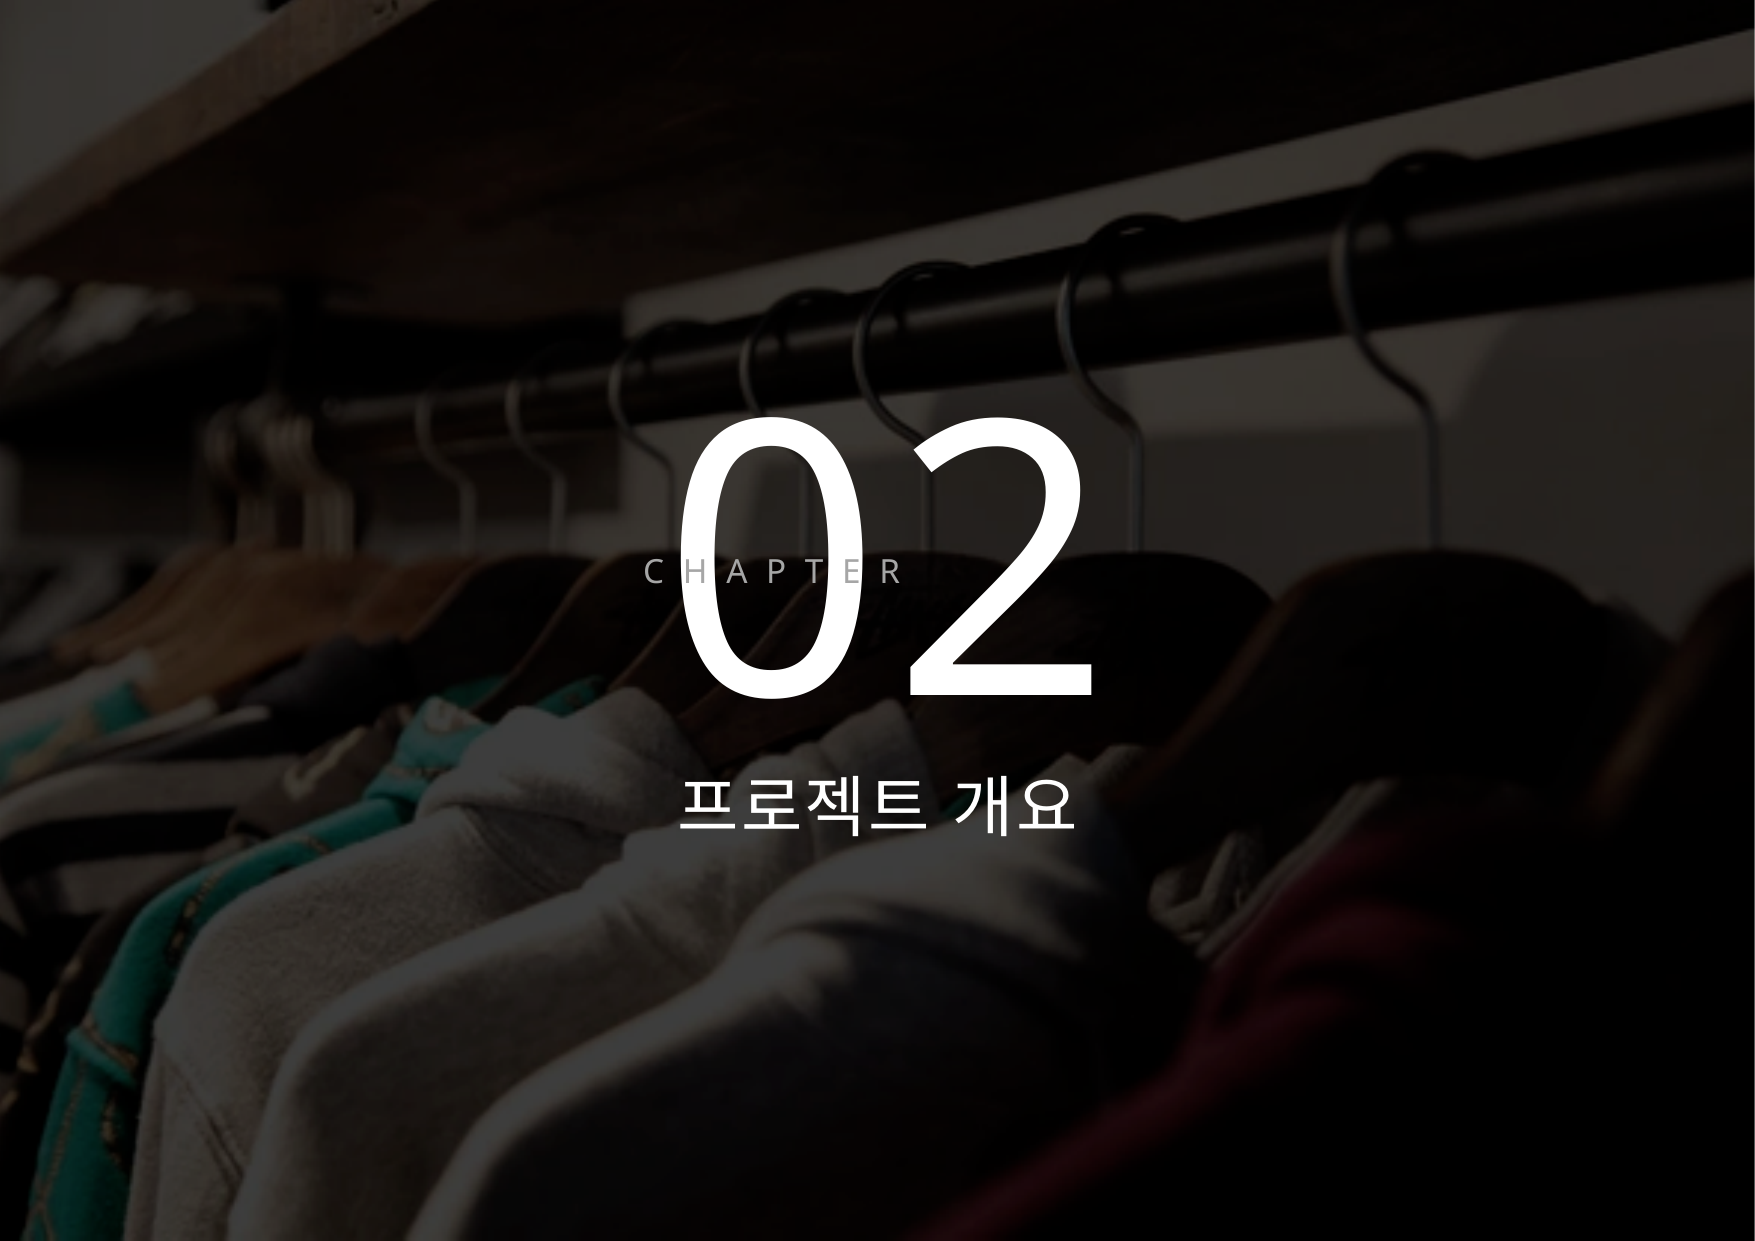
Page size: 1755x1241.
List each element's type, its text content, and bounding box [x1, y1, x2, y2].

picture [0, 0, 1755, 1241]
text_box 프로젝트 개요 [425, 757, 1331, 853]
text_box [529, 304, 1216, 785]
